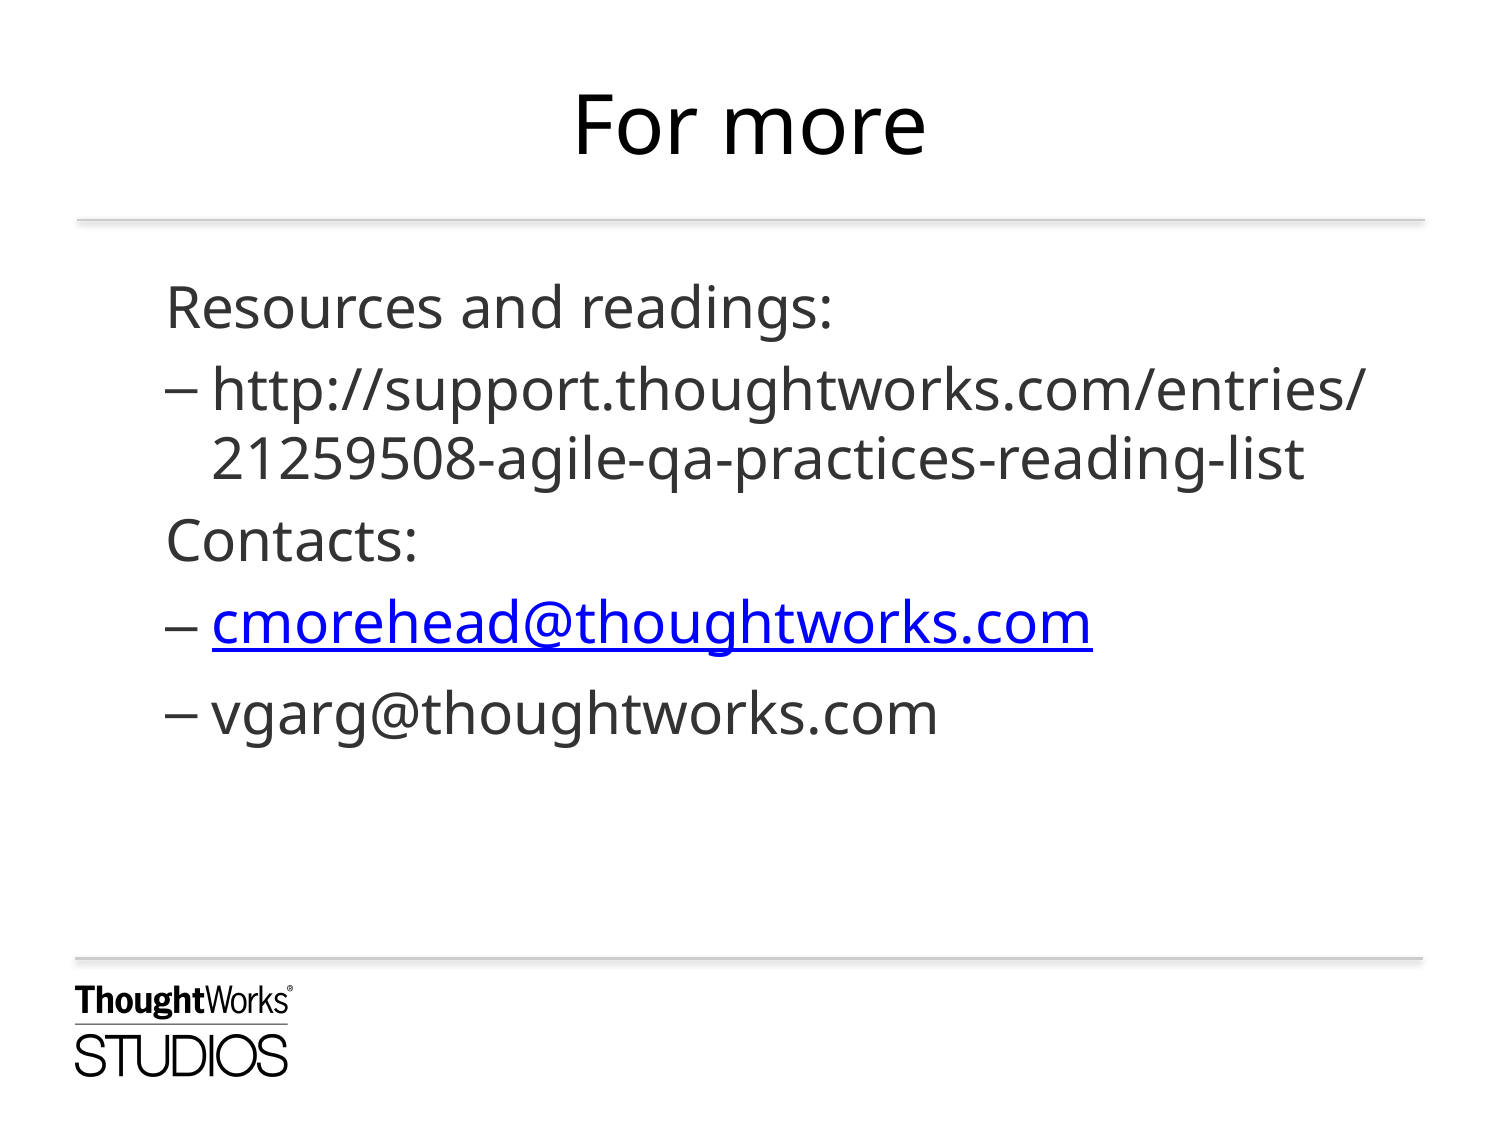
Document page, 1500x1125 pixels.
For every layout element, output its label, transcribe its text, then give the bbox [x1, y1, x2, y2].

picture [75, 985, 293, 1077]
title For more [75, 45, 1425, 197]
list Resources and readings: http://support.thoughtworks.com/entries/21259508-agile-qa-practices-reading-list Contacts: cmorehead@thoughtworks.com vgarg@thoughtworks.com [75, 262, 1425, 948]
